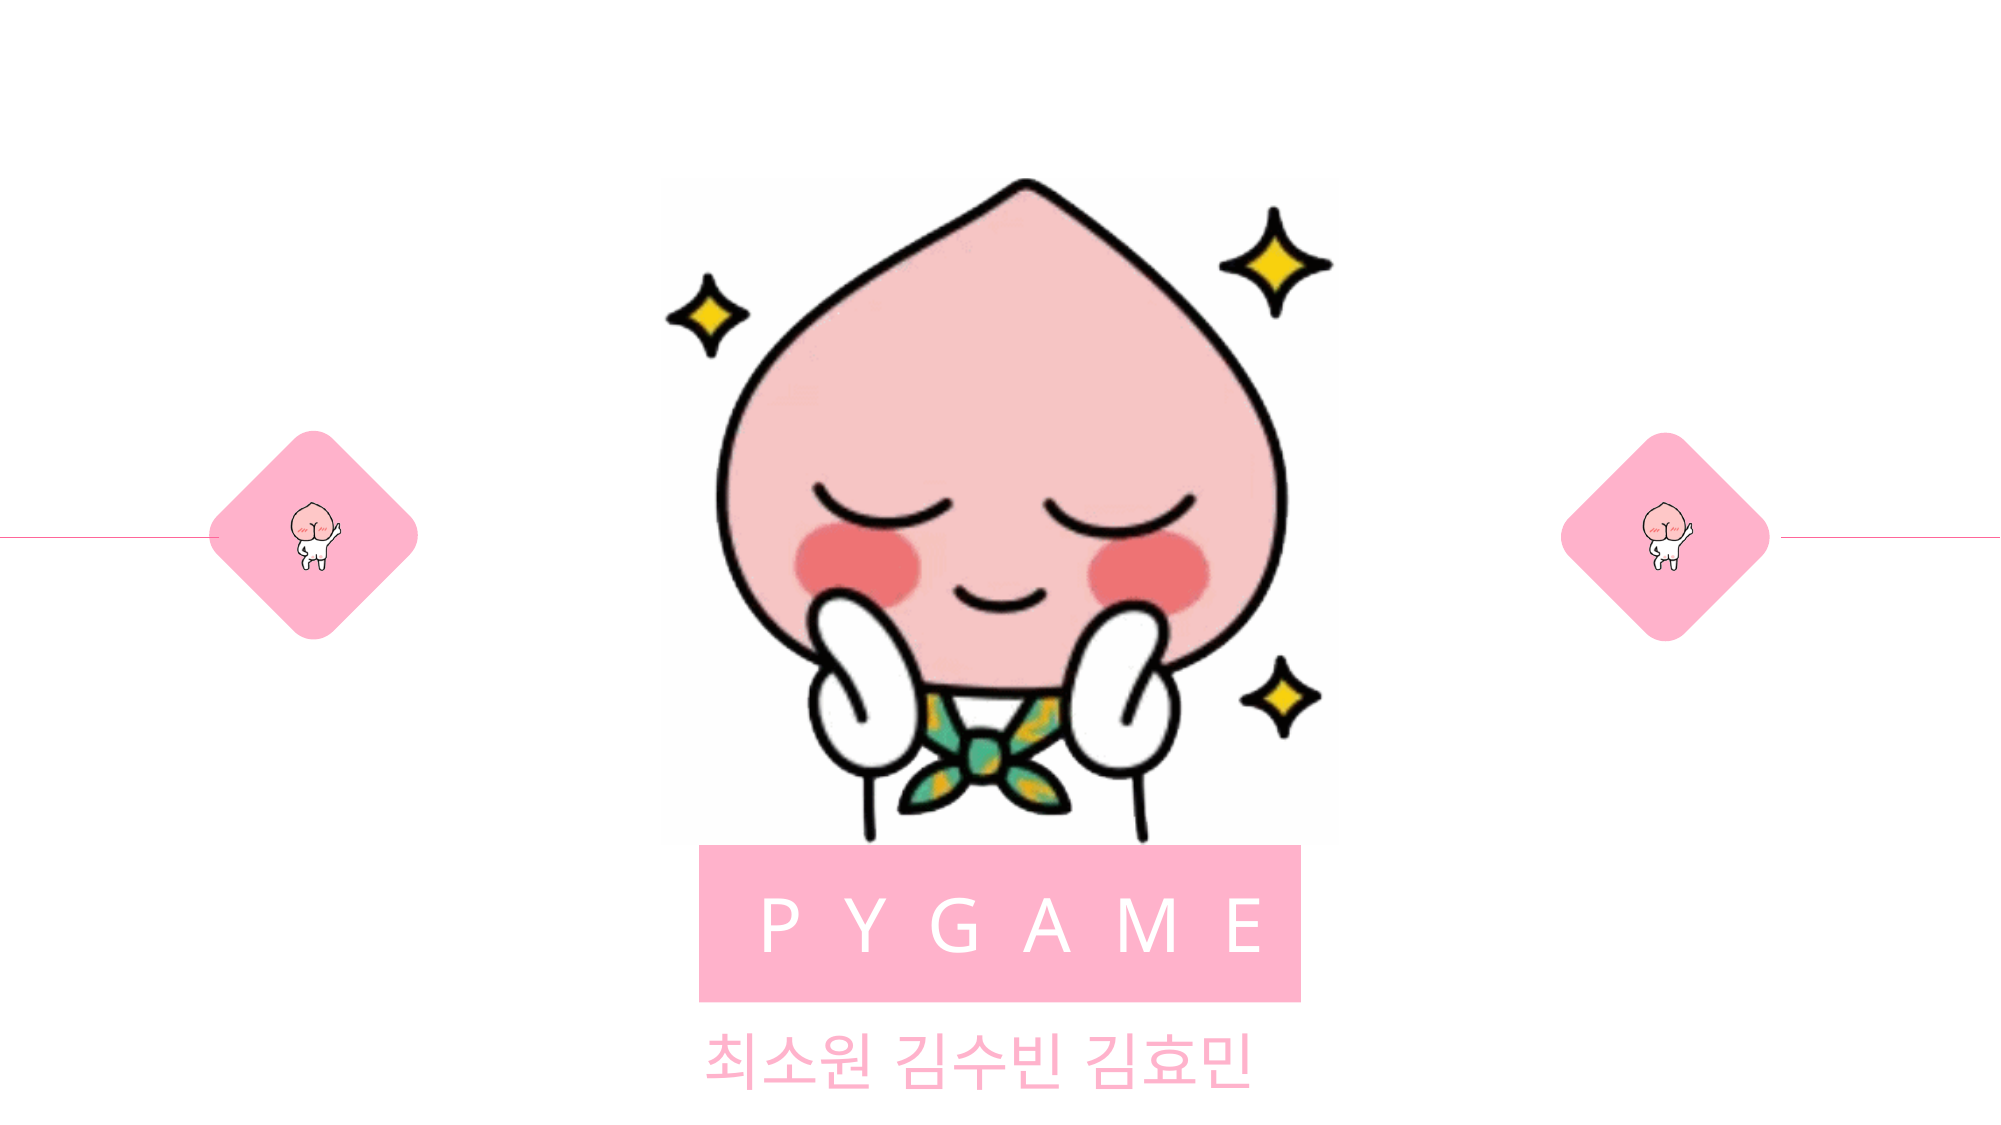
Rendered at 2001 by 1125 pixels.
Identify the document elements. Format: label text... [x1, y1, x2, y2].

picture [270, 484, 357, 586]
text_box [208, 429, 419, 641]
picture [661, 178, 1339, 845]
text_box 최소원 김수빈 김효민 [689, 1015, 1332, 1105]
text_box [1559, 431, 1771, 643]
text_box [698, 845, 1302, 1003]
text_box PYGAME [743, 870, 1281, 976]
picture [1622, 484, 1709, 586]
